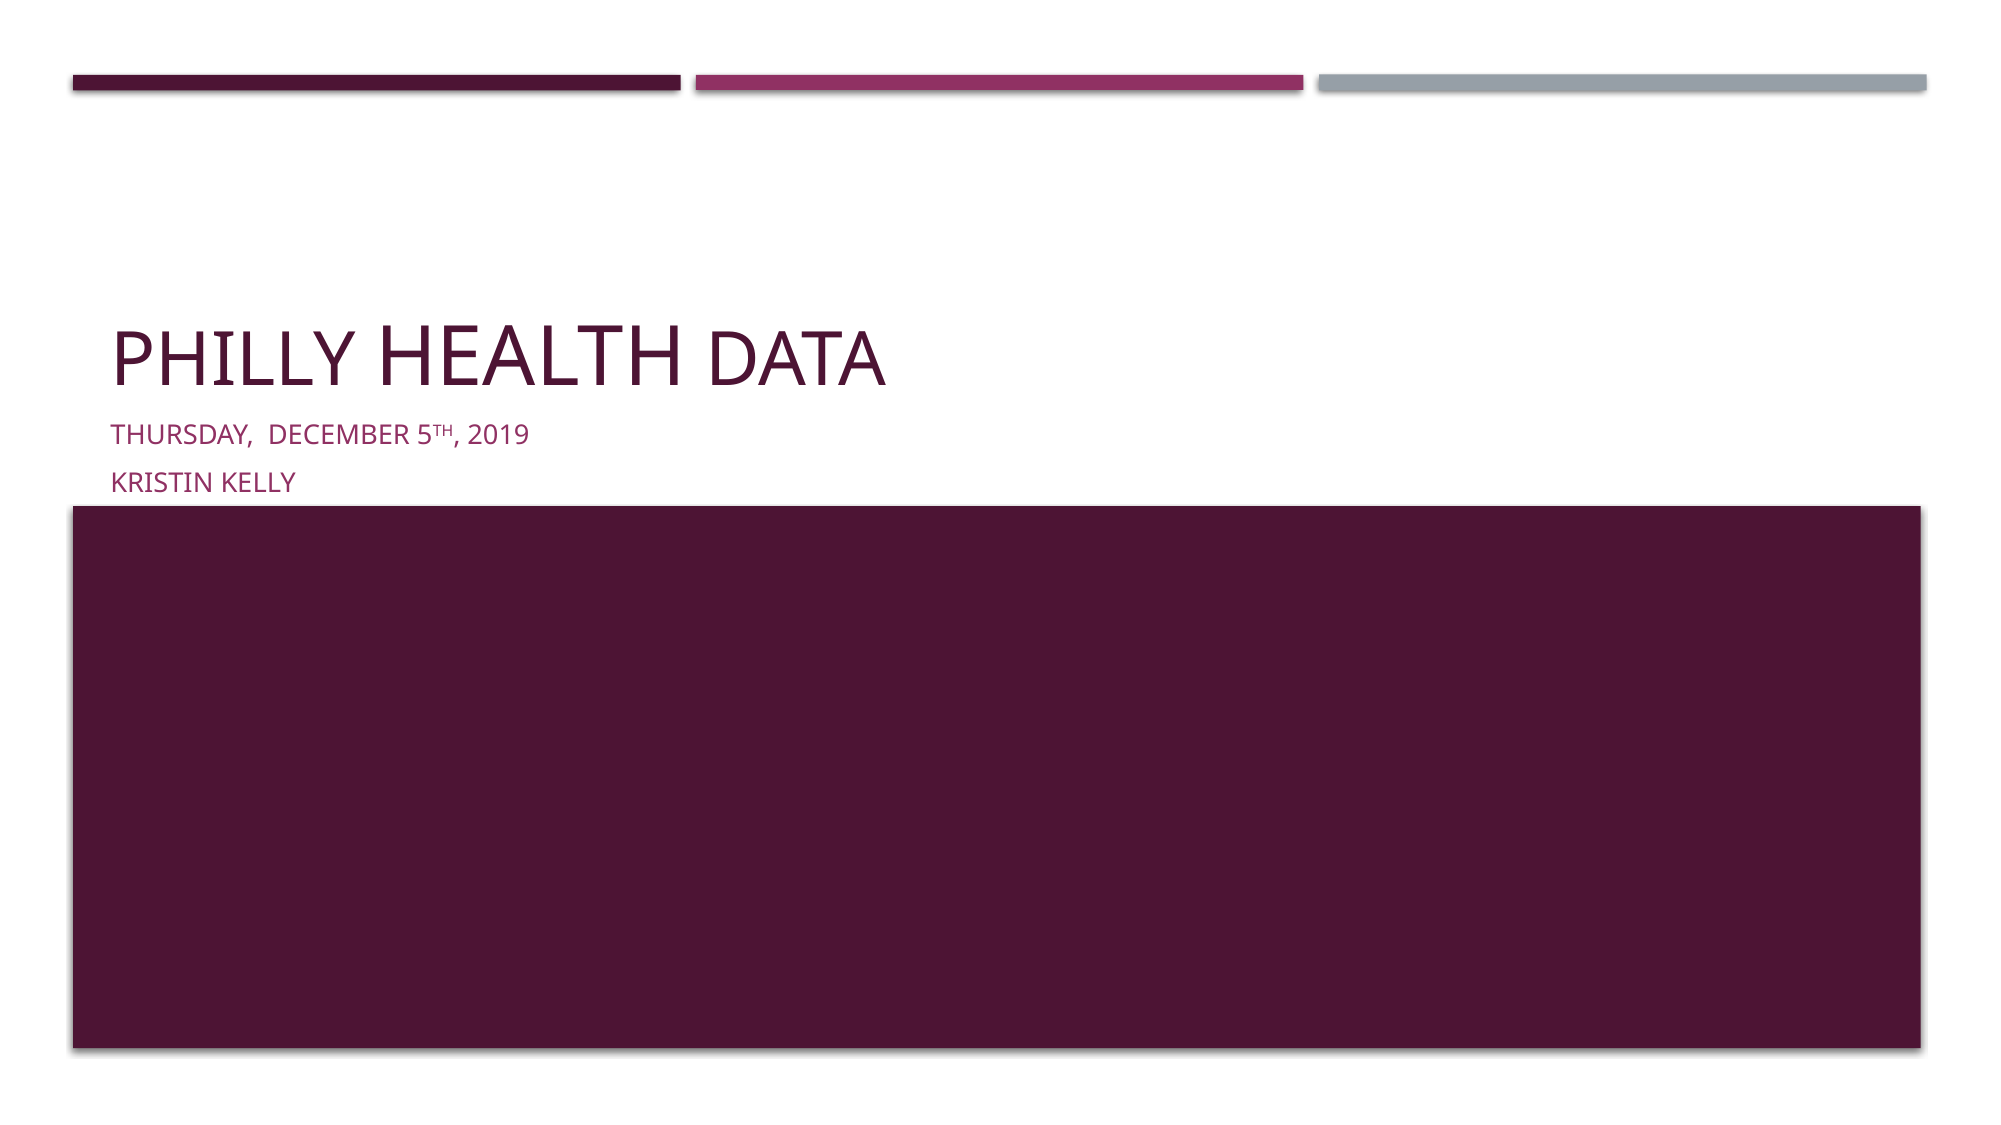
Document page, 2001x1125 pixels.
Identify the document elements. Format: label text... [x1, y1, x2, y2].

title Philly Health data [95, 167, 1899, 409]
subtitle Thursday, December 5th, 2019 Kristin kelly [95, 409, 1899, 507]
